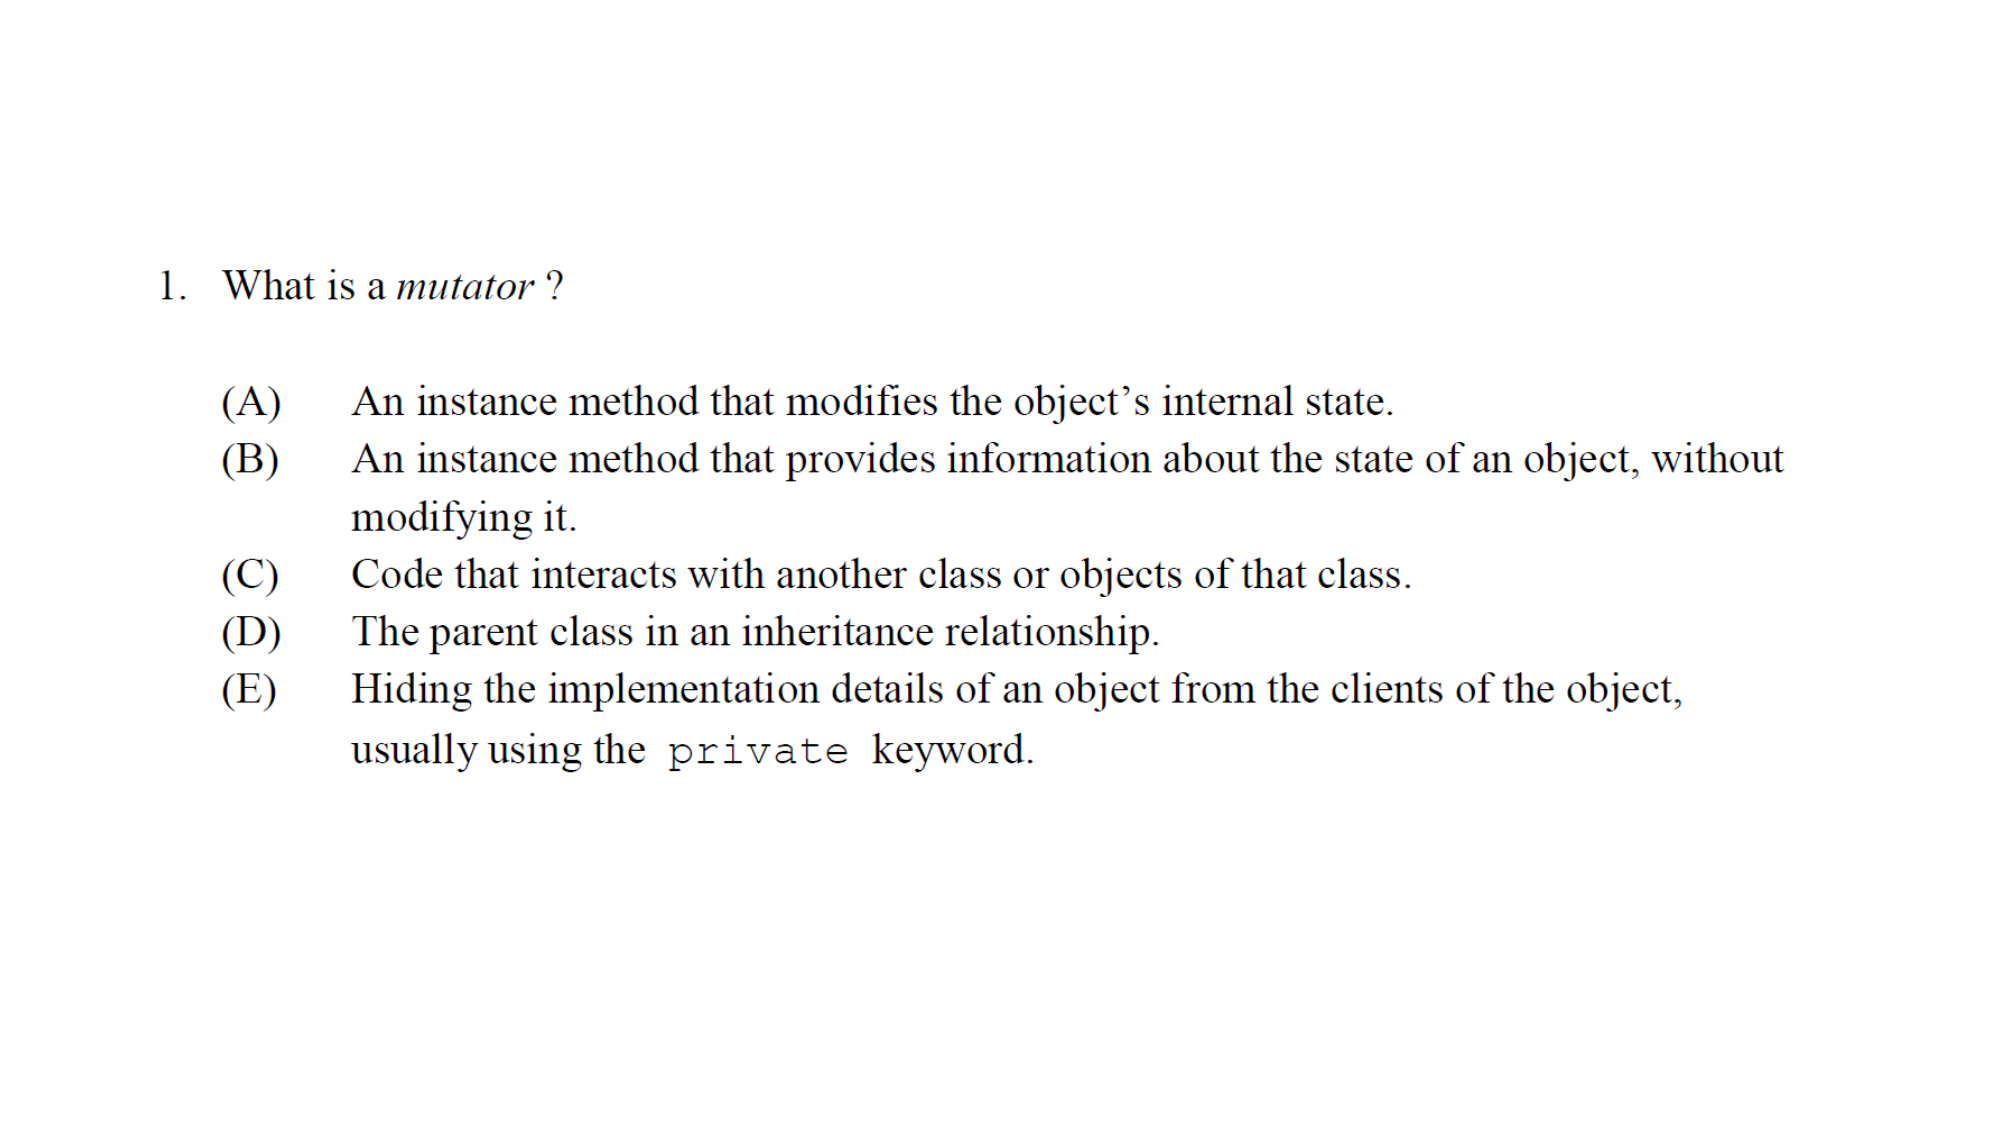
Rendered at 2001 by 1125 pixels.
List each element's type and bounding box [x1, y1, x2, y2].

picture [144, 250, 1809, 788]
